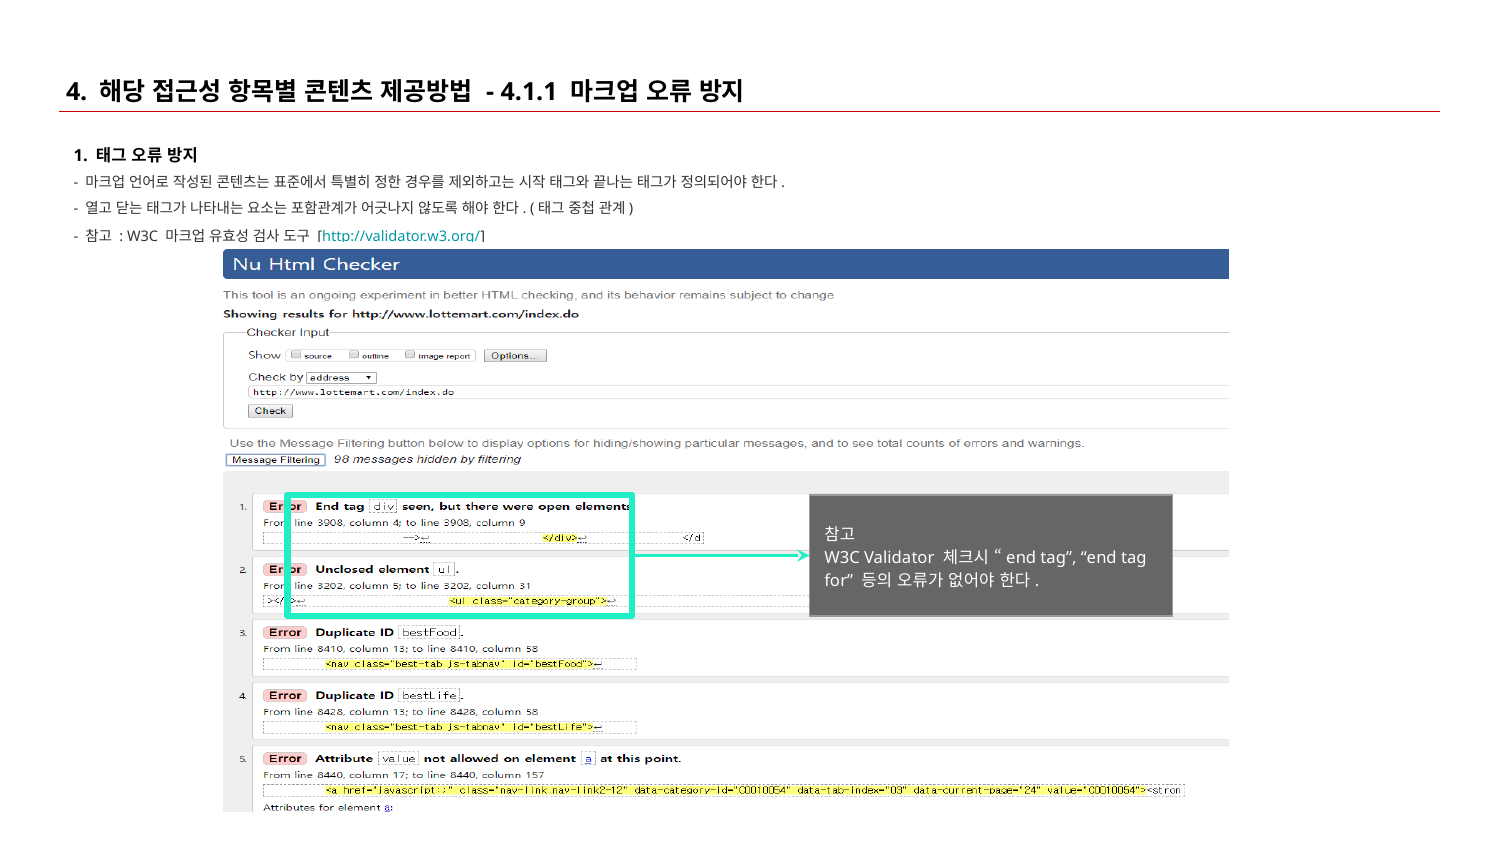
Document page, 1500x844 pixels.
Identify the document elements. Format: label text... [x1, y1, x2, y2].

picture [216, 242, 1229, 812]
text_box 1. 태그 오류 방지 - 마크업 언어로 작성된 콘텐츠는 표준에서 특별히 정한 경우를 제외하고는 시작 태그와 끝나는 태그가 정의되어야 한다. - 열고 닫는 태그가 나타내는 요소는 포함관계가 어긋나지 않도록 해야 한다. (태그 중첩 관계) - 참고 : W3C 마크업 유효성 검사 도구 [http://validator.w3.org/] [58, 119, 1441, 241]
title 4. 해당 접근성 항목별 콘텐츠 제공방법 - 4.1.1 마크업 오류 방지 [51, 60, 1449, 116]
